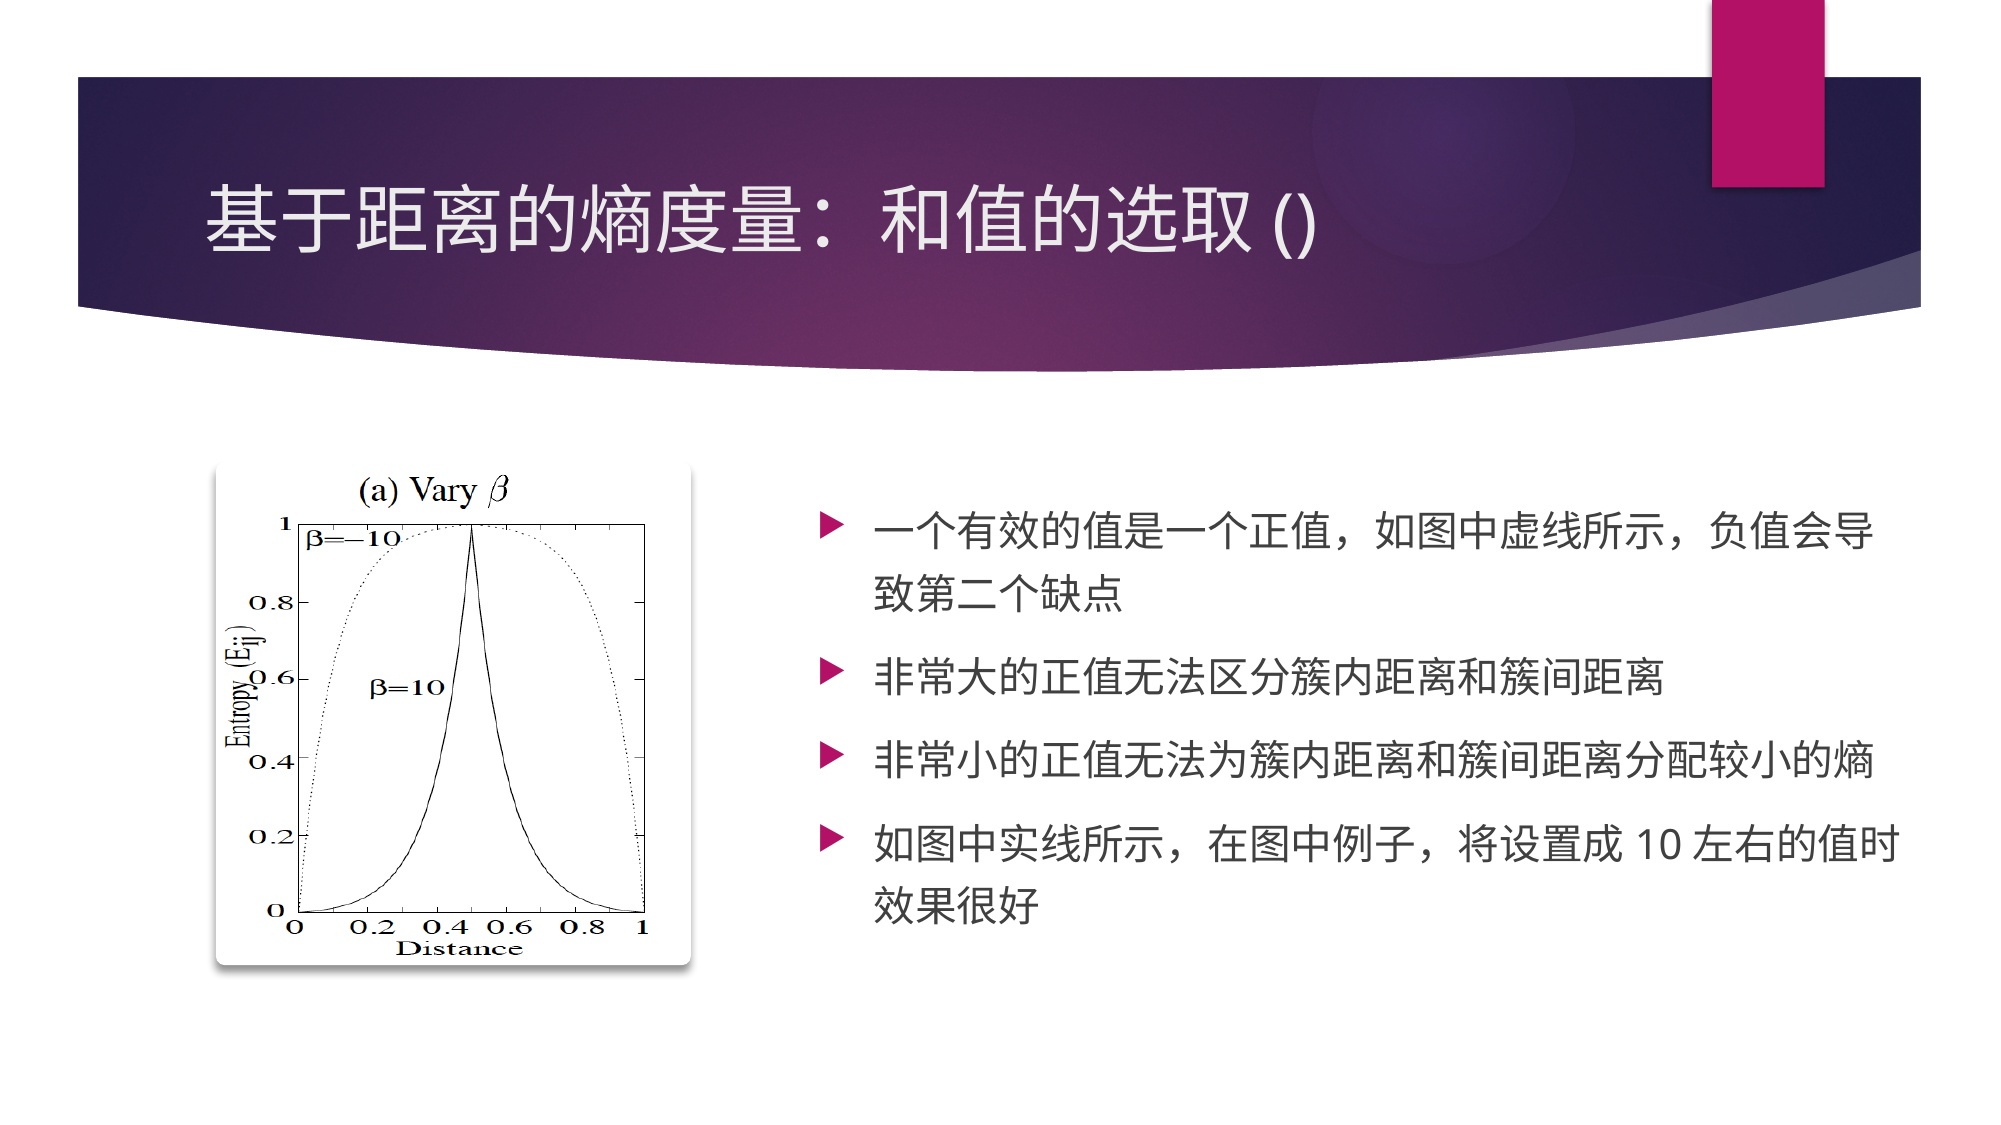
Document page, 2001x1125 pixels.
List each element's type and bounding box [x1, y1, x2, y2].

picture [215, 461, 692, 966]
